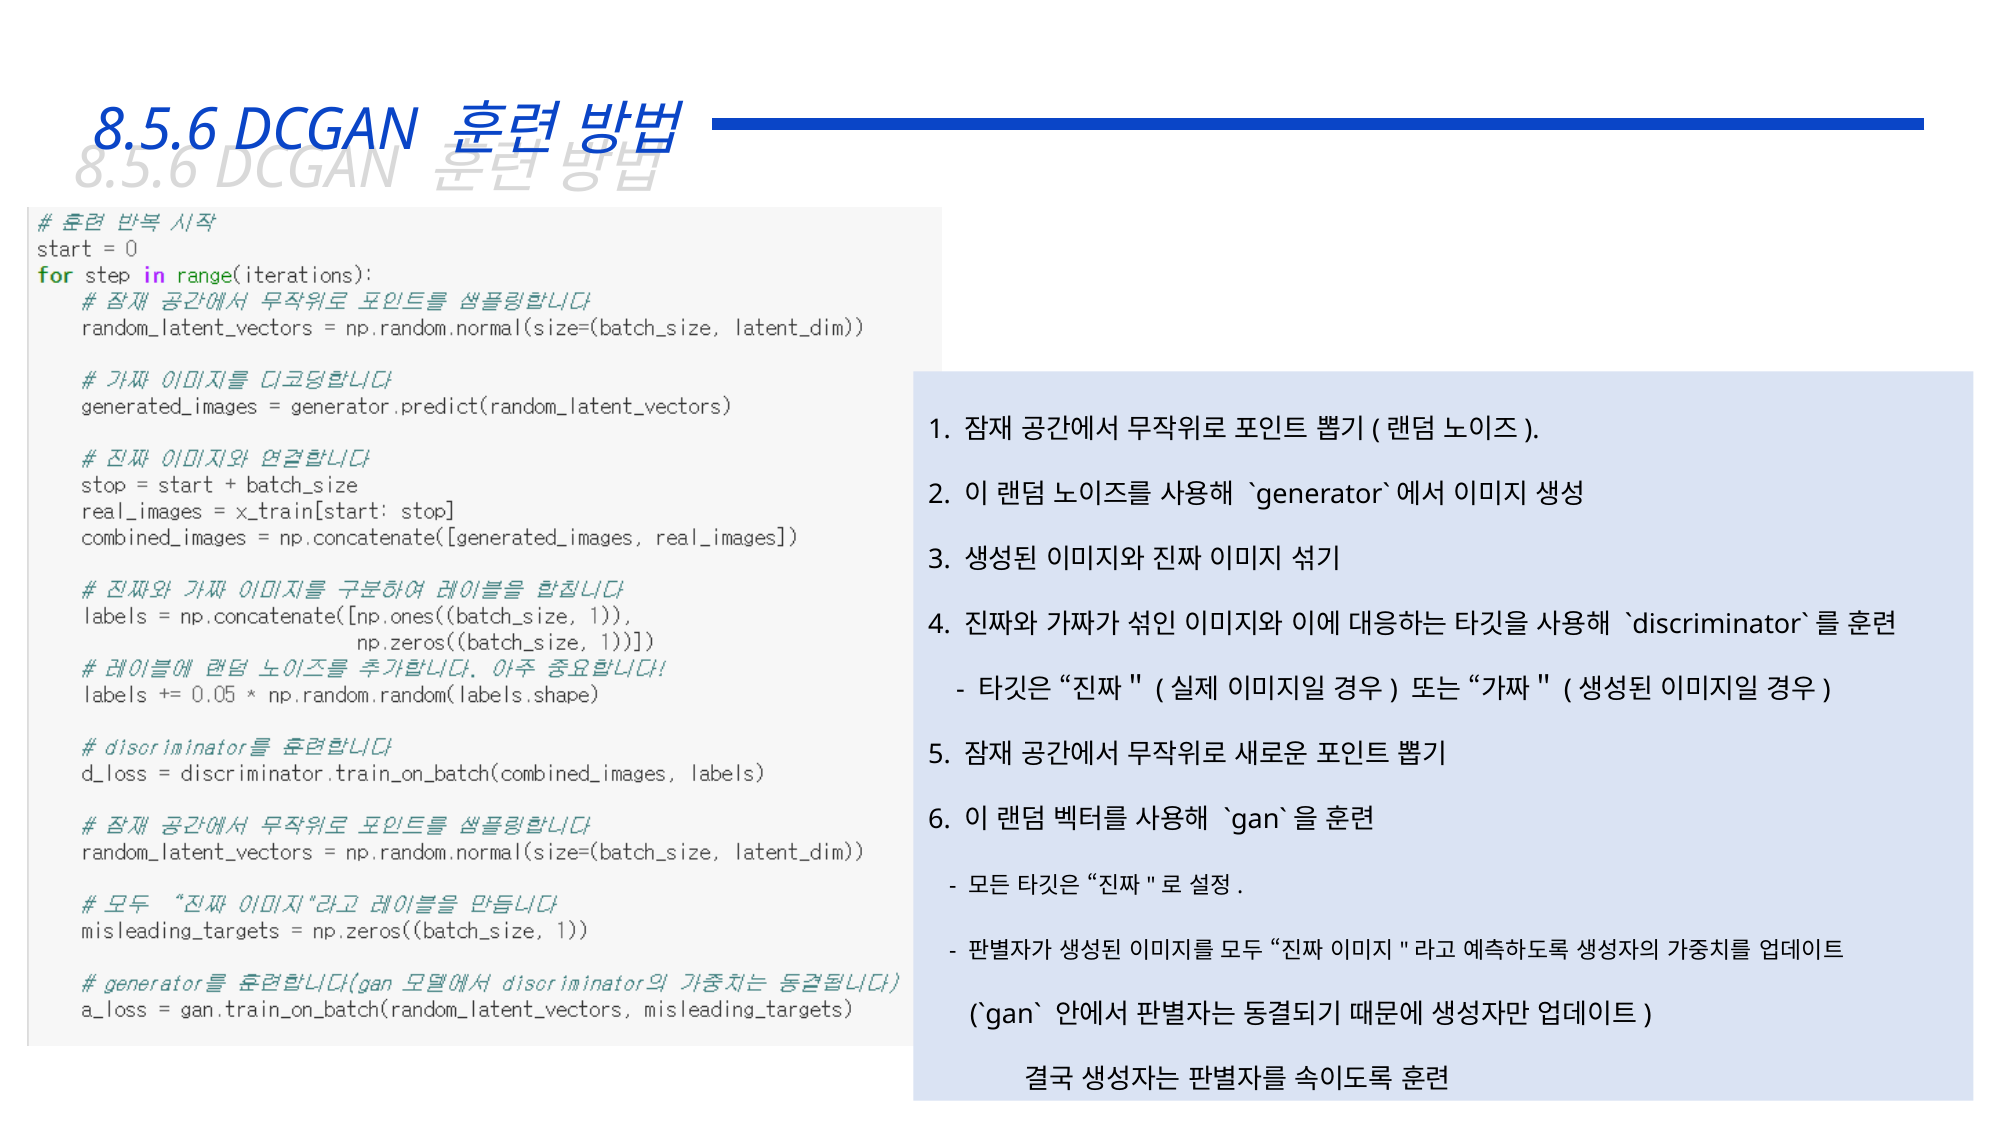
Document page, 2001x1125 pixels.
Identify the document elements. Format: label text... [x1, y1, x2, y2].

text_box 8.5.6 DCGAN 훈련 방법 [58, 122, 750, 207]
text_box 8.5.6 DCGAN 훈련 방법 [77, 84, 694, 169]
picture [26, 207, 942, 1046]
text_box 1. 잠재 공간에서 무작위로 포인트 뽑기(랜덤 노이즈). 2. 이 랜덤 노이즈를 사용해 `generator`에서 이미지 생성 3. 생성된 이미지와 진짜 이미지 섞기 4. 진짜와 가짜가 섞인 이미지와 이에 대응하는 타깃을 사용해 `discriminator`를 훈련 - 타깃은 “진짜＂(실제 이미지일 경우) 또는 “가짜＂(생성된 이미지일 경우) 5. 잠재 공간에서 무작위로 새로운 포인트 뽑기 6. 이 랜덤 벡터를 사용해 `gan`을 훈련 - 모든 타깃은 “진짜"로 설정. - 판별자가 생성된 이미지를 모두 “진짜 이미지"라고 예측하도록 생성자의 가중치를 업데이트 (`gan` 안에서 판별자는 동결되기 때문에 생성자만 업데이트) 결국 생성자는 판별자를 속이도록 훈련 [913, 371, 1974, 1101]
